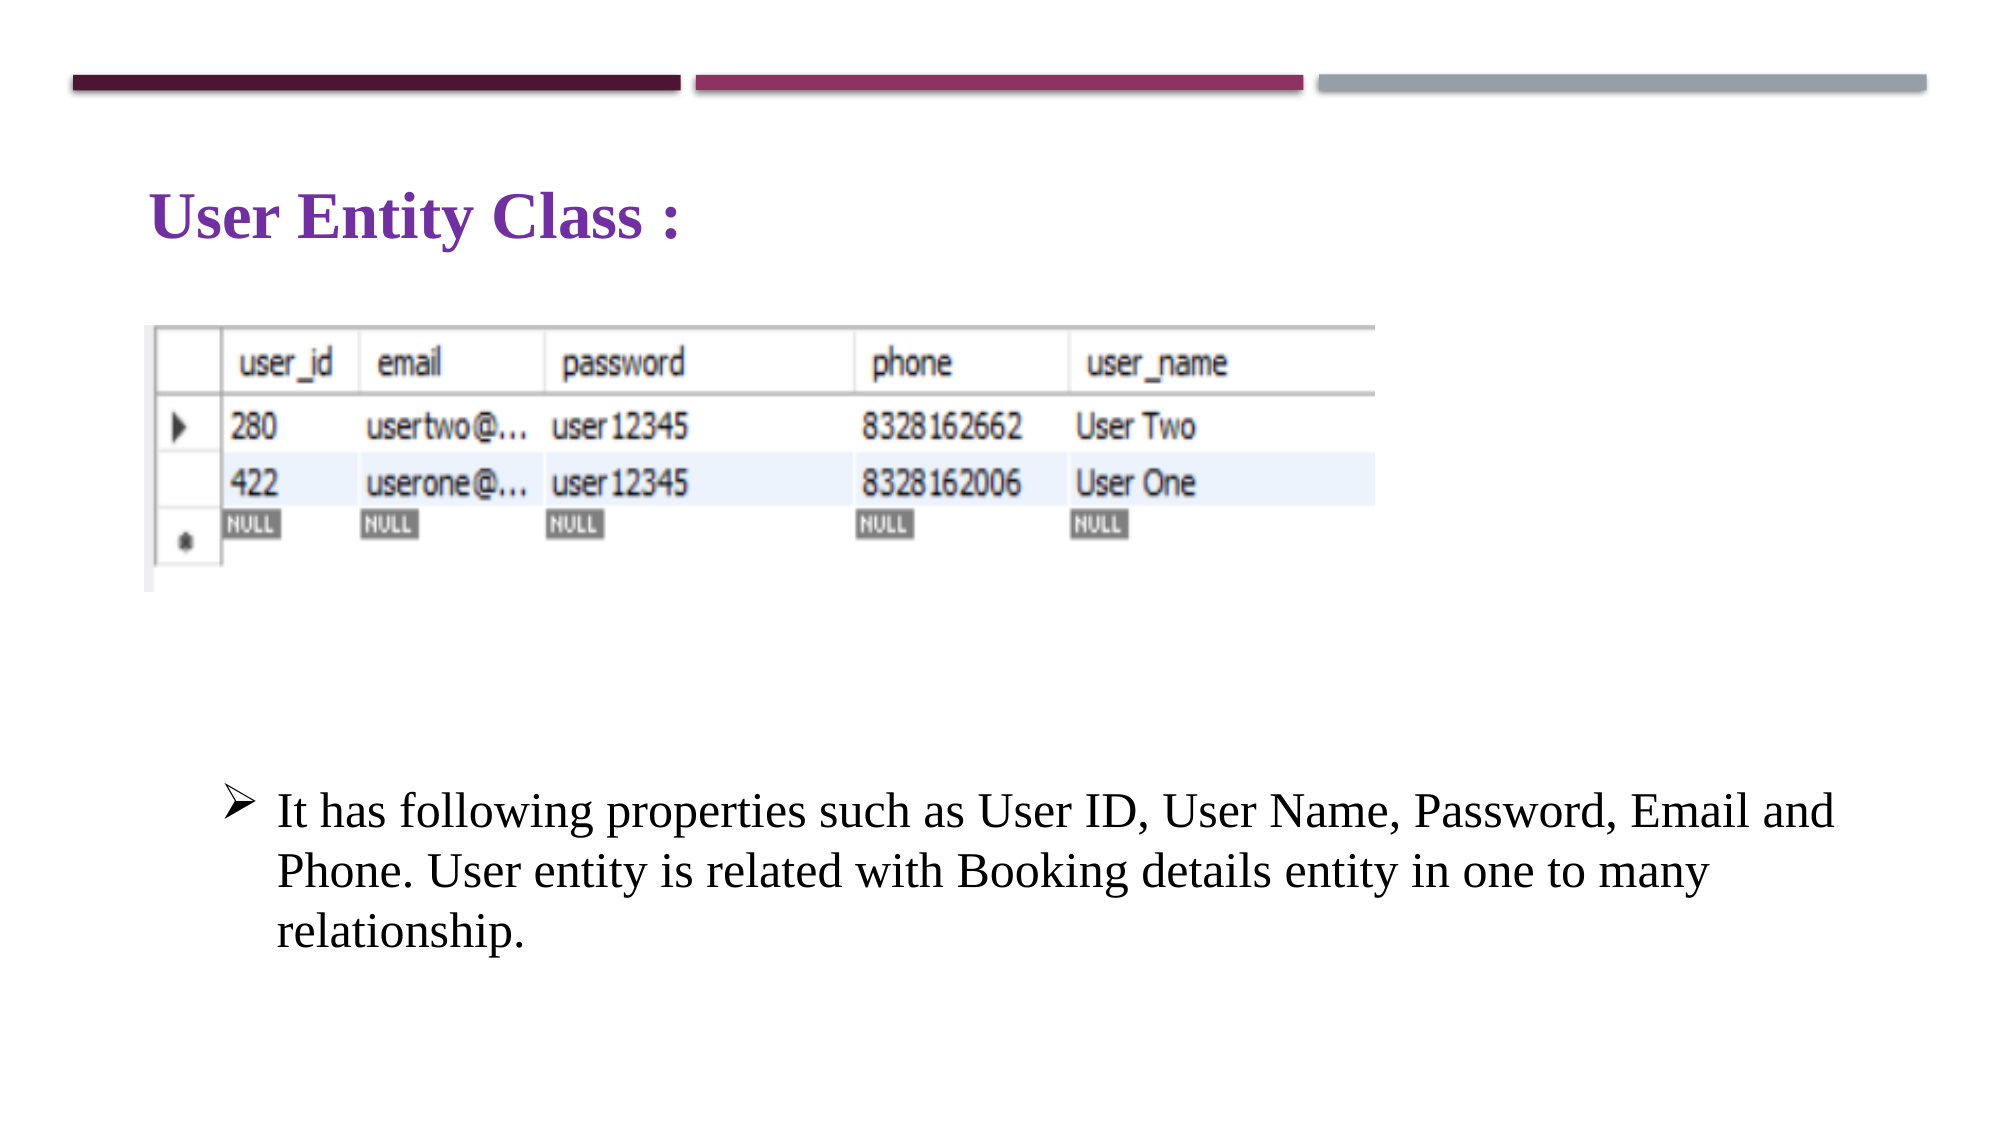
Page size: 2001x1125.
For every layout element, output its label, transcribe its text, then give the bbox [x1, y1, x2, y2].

picture [143, 324, 1376, 593]
text_box It has following properties such as User ID, User Name, Password, Email and Phone. User entity is related with Booking details entity in one to many relationship. [55, 770, 1886, 966]
text_box User Entity Class : [133, 164, 708, 260]
